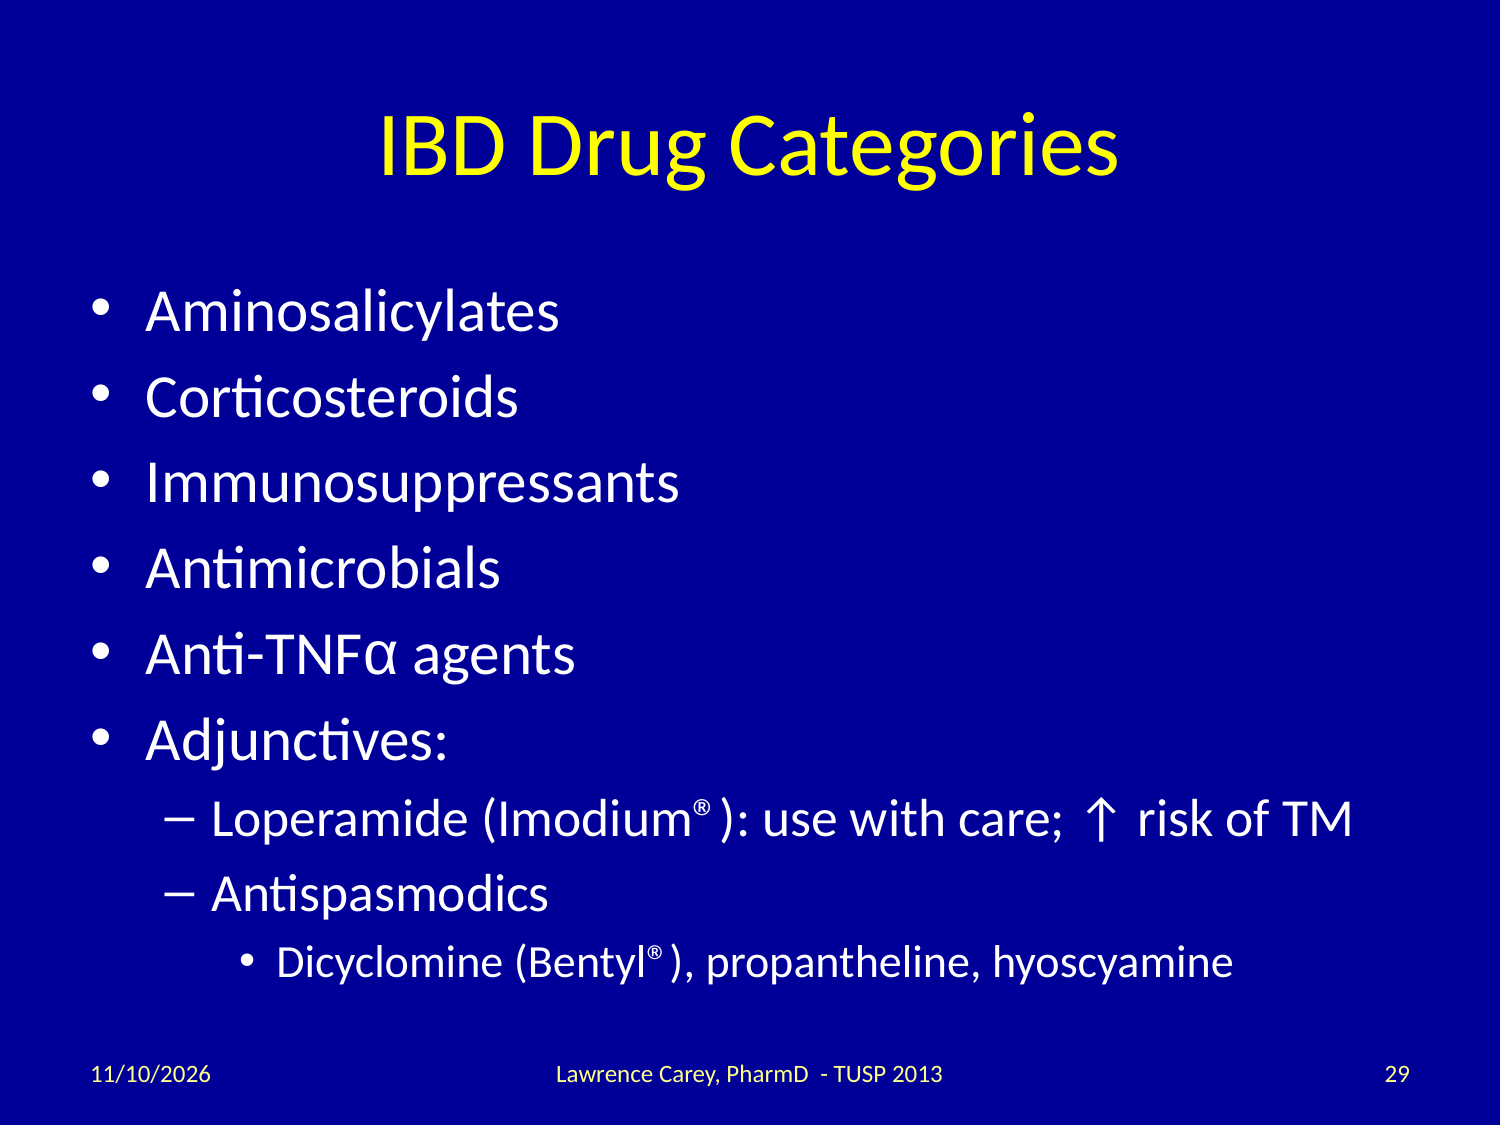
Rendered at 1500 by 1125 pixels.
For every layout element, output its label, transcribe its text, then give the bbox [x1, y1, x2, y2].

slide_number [75, 1042, 425, 1103]
list Aminosalicylates Corticosteroids Immunosuppressants Antimicrobials Anti-TNFα agents Adjunctives: Loperamide (Imodium®): use with care; ↑ risk of TM Antispasmodics Dicyclomine (Bentyl®), propantheline, hyoscyamine [75, 262, 1425, 1005]
title IBD Drug Categories [75, 45, 1425, 233]
footer Lawrence Carey, PharmD - TUSP 2013 [512, 1042, 988, 1103]
slide_number 29 [1074, 1042, 1425, 1103]
